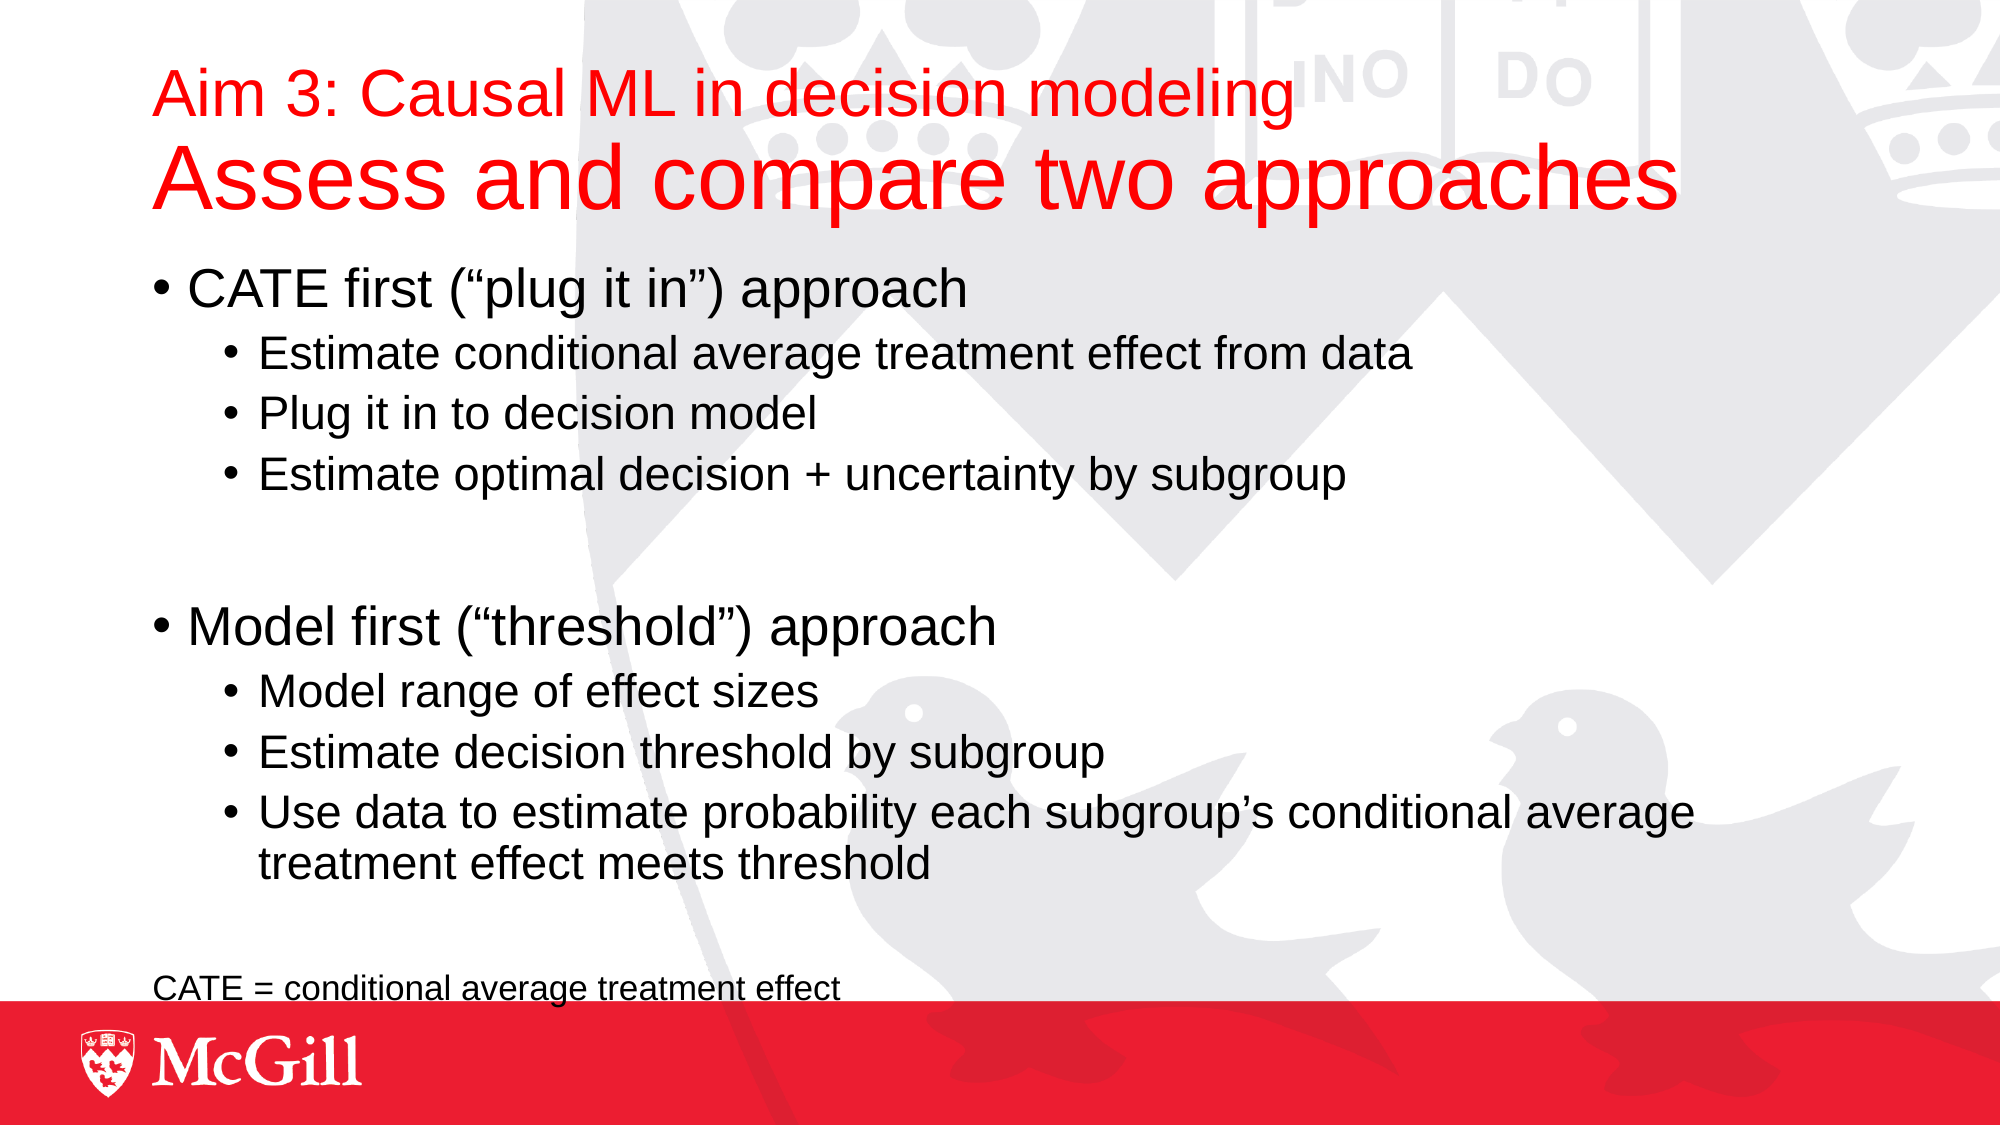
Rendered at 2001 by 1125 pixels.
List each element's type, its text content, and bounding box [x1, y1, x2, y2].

picture [0, 0, 2000, 1125]
list CATE first (“plug it in”) approach Estimate conditional average treatment effect from data Plug it in to decision model Estimate optimal decision + uncertainty by subgroup Model first (“threshold”) approach Model range of effect sizes Estimate decision threshold by subgroup Use data to estimate probability each subgroup’s conditional average treatment effect meets threshold CATE = conditional average treatment effect [137, 253, 1863, 1022]
title Aim 3: Causal ML in decision modeling Assess and compare two approaches [137, 35, 1863, 253]
